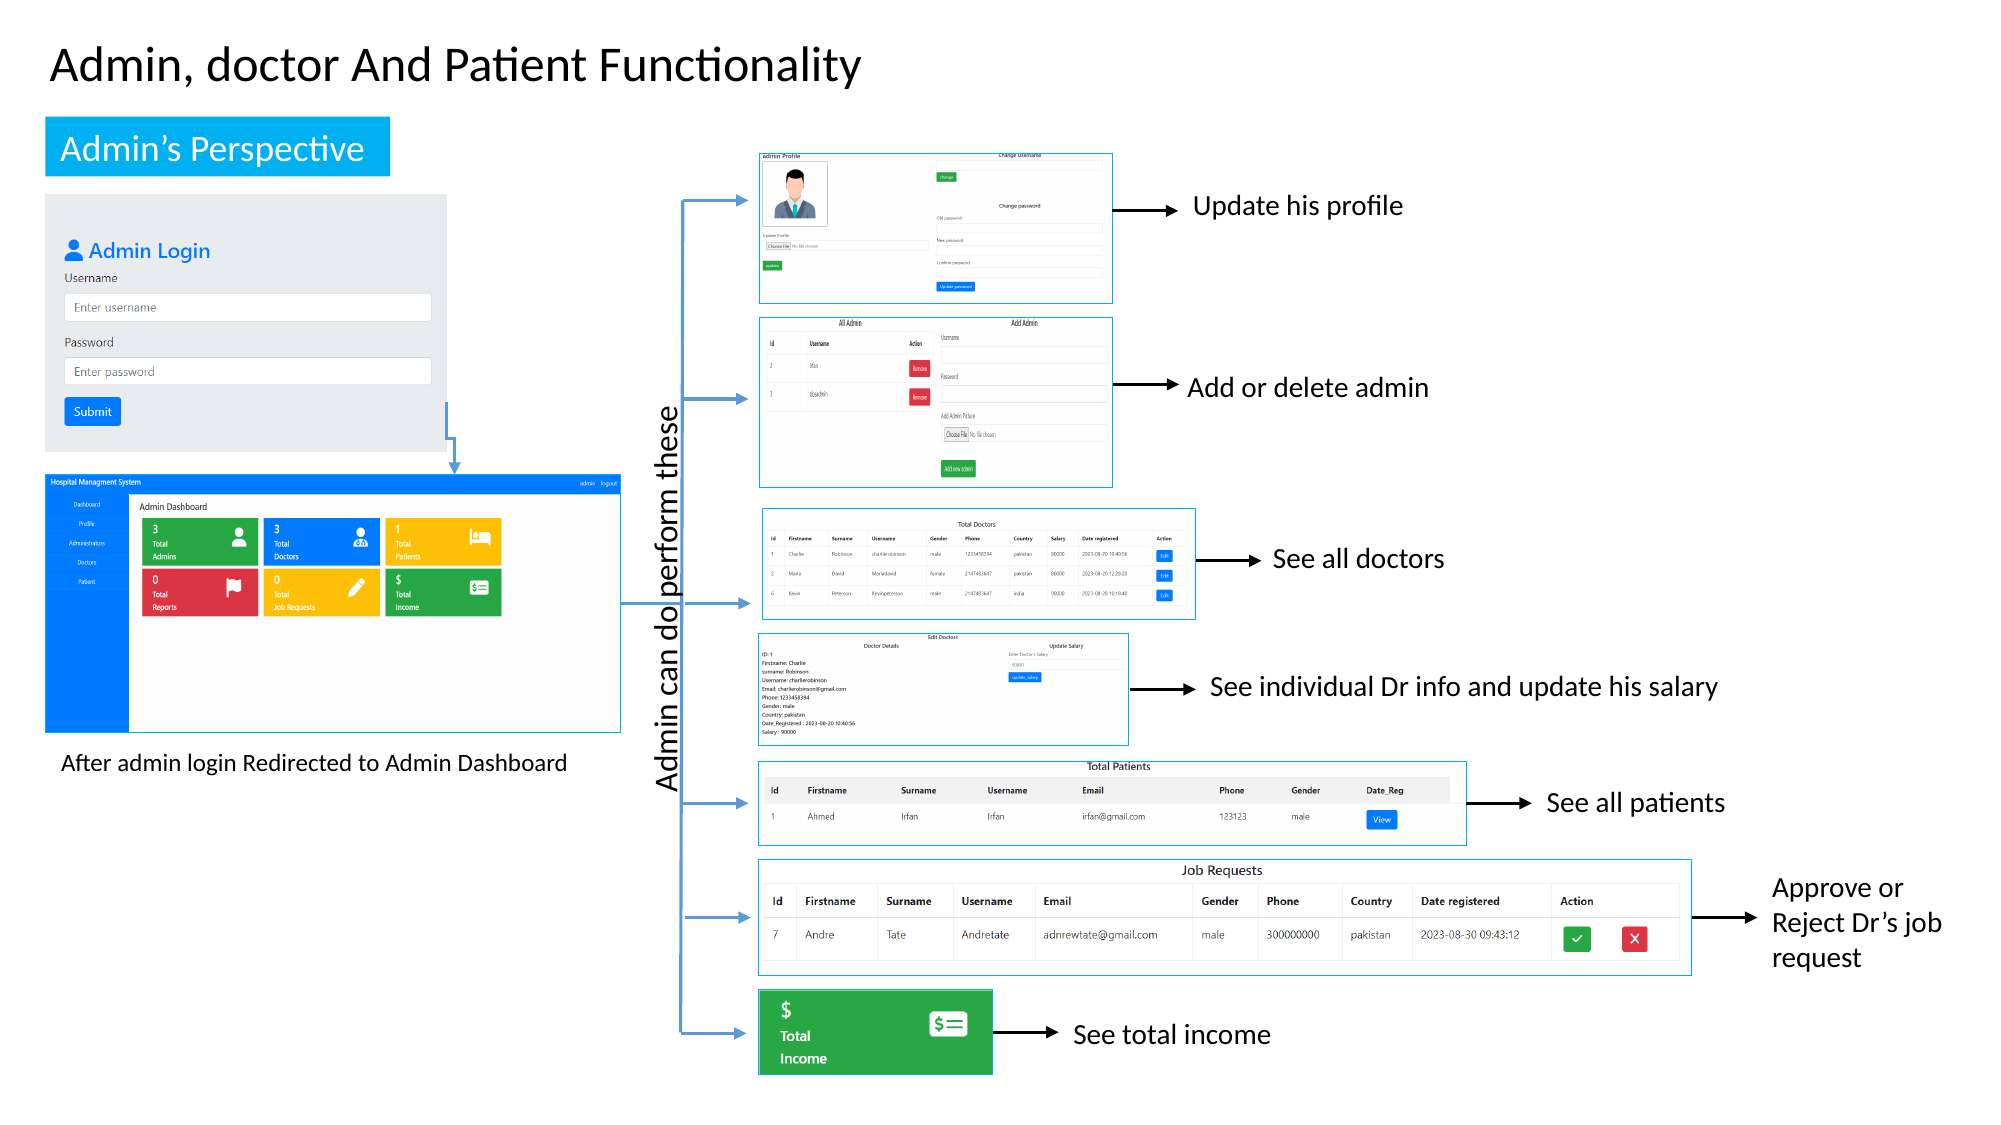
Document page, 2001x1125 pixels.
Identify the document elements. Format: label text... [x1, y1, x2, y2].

text_box See all patients [1531, 776, 1937, 826]
picture [45, 194, 447, 452]
text_box Admin can do perform these [683, 317, 692, 398]
text_box Add or delete admin [1172, 360, 1577, 411]
text_box Admin can do perform these [683, 400, 692, 803]
text_box Approve or Reject Dr’s job request [1757, 861, 1986, 982]
picture [760, 991, 991, 1073]
picture [764, 510, 1194, 618]
picture [760, 763, 1466, 844]
picture [761, 155, 1112, 302]
text_box Admin, doctor And Patient Functionality [34, 23, 1158, 99]
text_box After admin login Redirected to Admin Dashboard [46, 738, 621, 784]
picture [47, 476, 619, 731]
text_box Admin’s Perspective [45, 116, 391, 177]
text_box See individual Dr info and update his salary [1195, 660, 1745, 711]
text_box See total income [1058, 1008, 1463, 1058]
text_box Admin can do perform these [636, 604, 680, 807]
text_box Update his profile [1178, 179, 1583, 229]
picture [760, 635, 1127, 744]
picture [760, 861, 1690, 974]
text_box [414, 434, 487, 443]
picture [761, 319, 1111, 486]
text_box Admin can do perform these [636, 317, 680, 603]
text_box See all doctors [1258, 531, 1663, 582]
